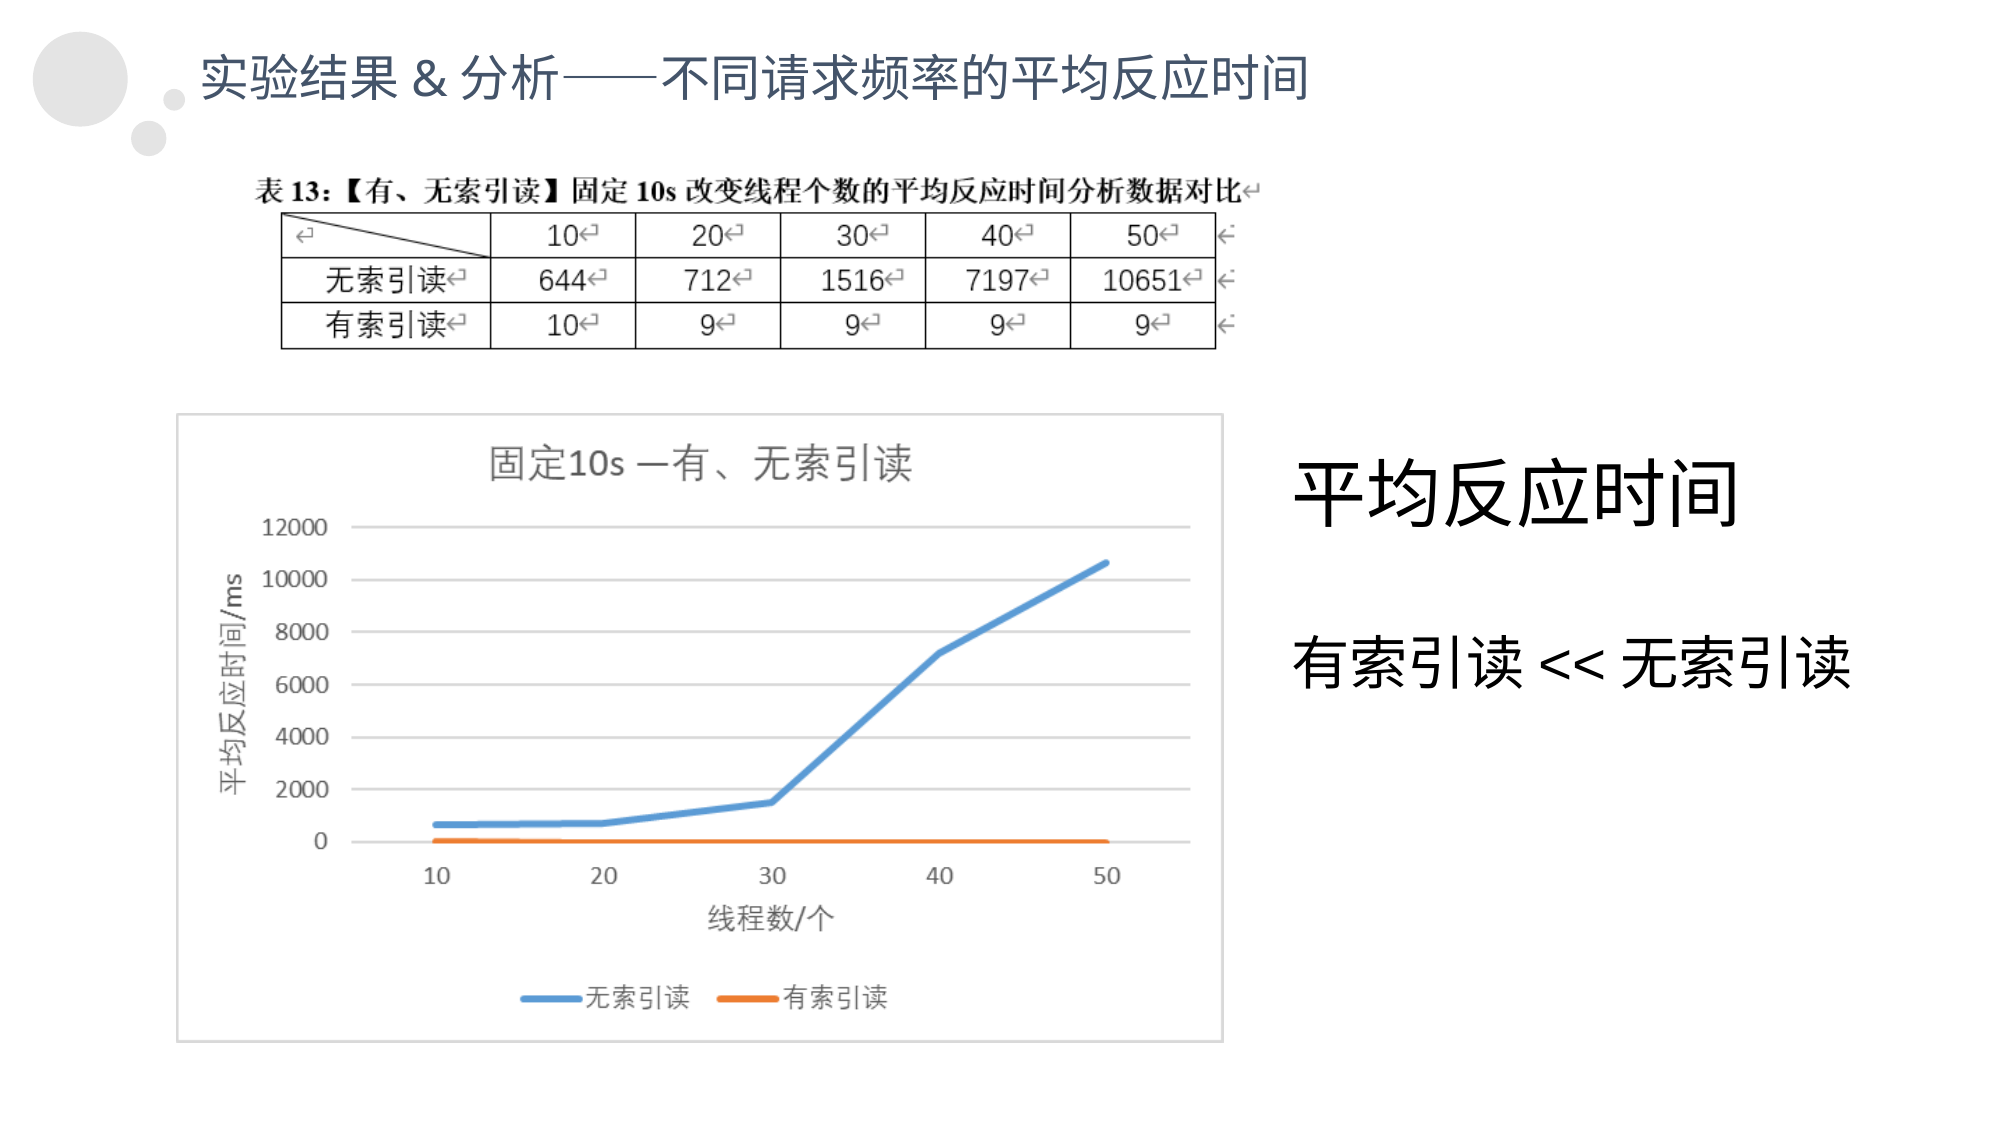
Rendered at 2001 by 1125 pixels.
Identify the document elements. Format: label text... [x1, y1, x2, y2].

text_box 平均反应时间 有索引读<<无索引读 [1276, 438, 1874, 812]
picture [249, 169, 1261, 358]
text_box 实验结果&分析——不同请求频率的平均反应时间 [184, 38, 1325, 114]
picture [176, 413, 1224, 1043]
